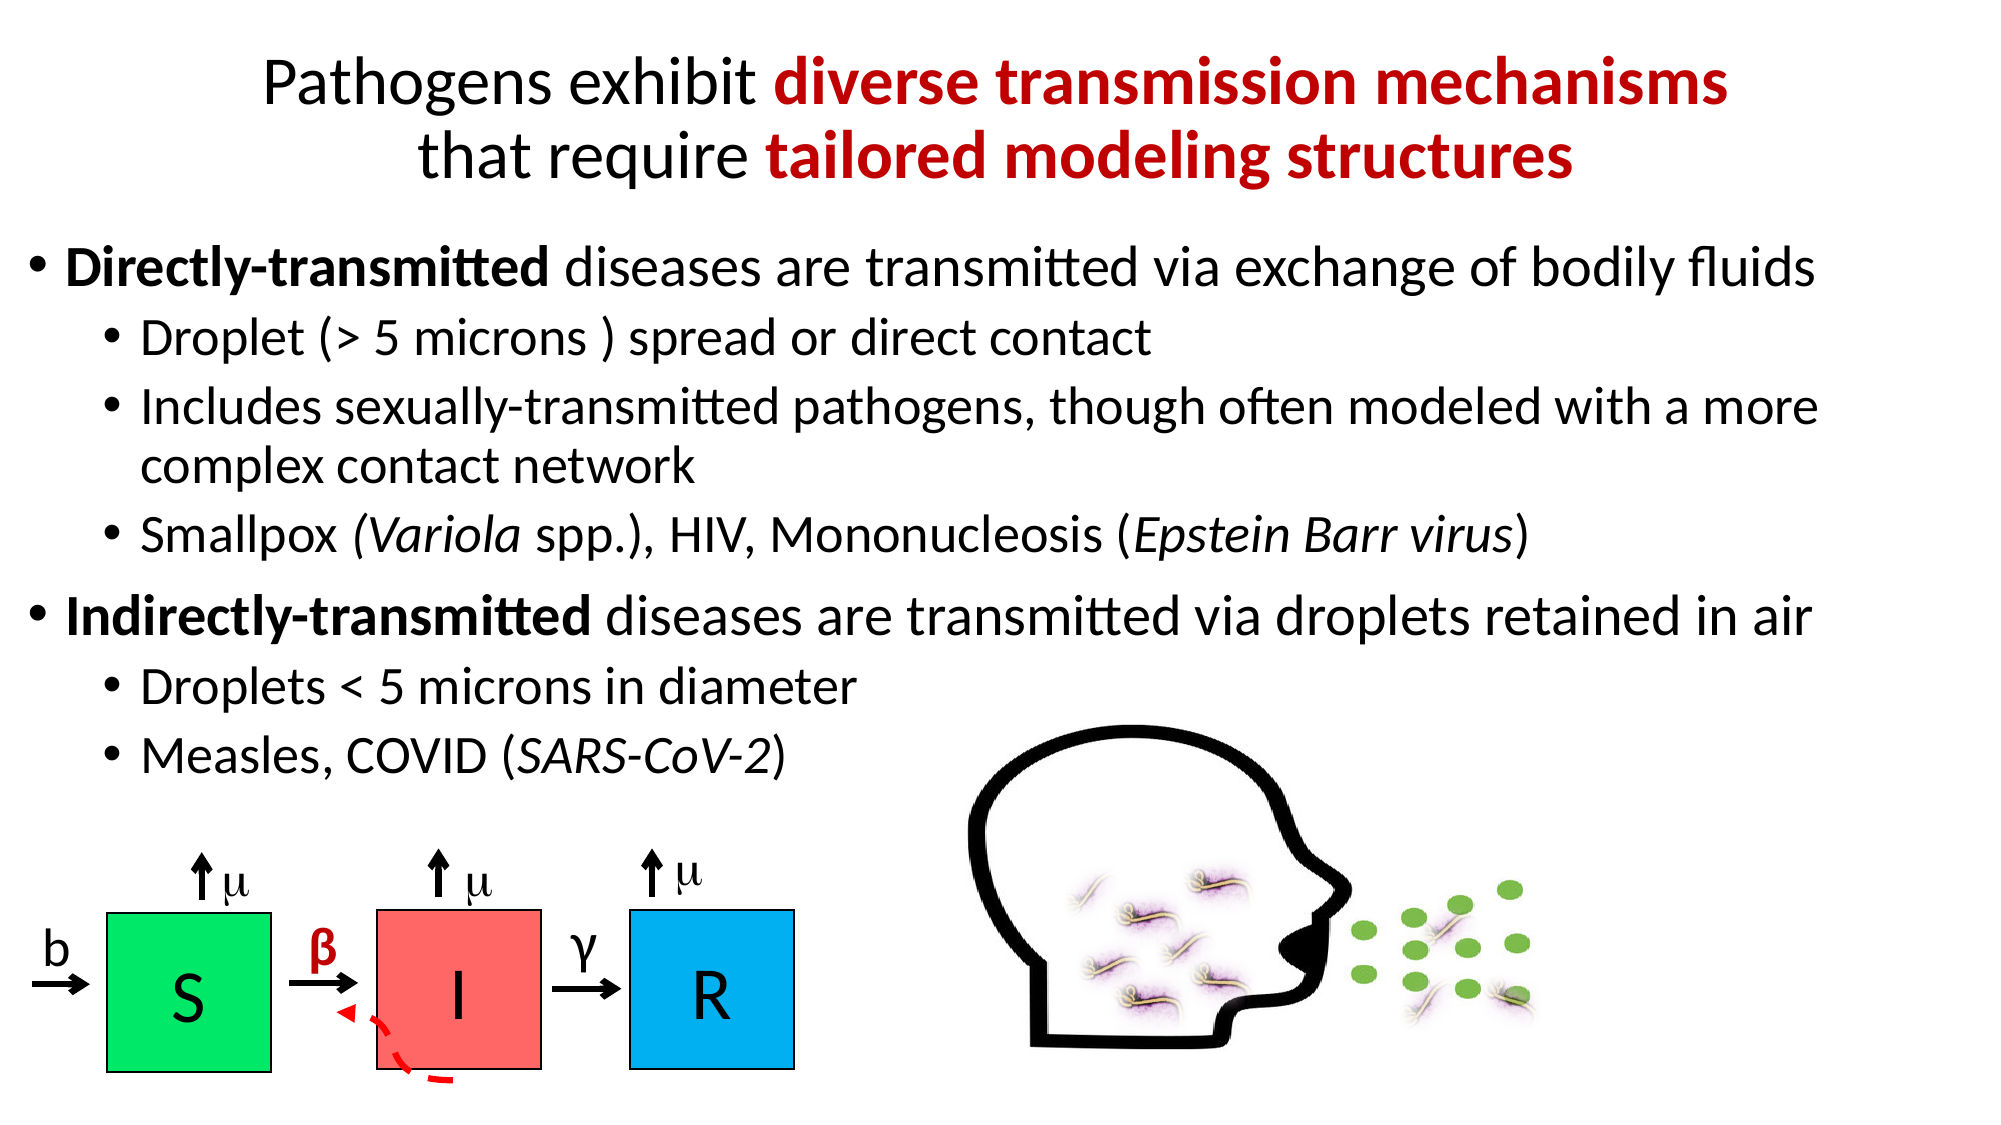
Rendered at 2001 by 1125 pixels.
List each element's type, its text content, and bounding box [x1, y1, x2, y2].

text_box Pathogens exhibit diverse transmission mechanisms that require tailored modeling structures [232, 10, 1761, 228]
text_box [933, 648, 1566, 1125]
list Directly-transmitted diseases are transmitted via exchange of bodily fluids Droplet (> 5 microns ) spread or direct contact Includes sexually-transmitted pathogens, though often modeled with a more complex contact network Smallpox (Variola spp.), HIV, Mononucleosis (Epstein Barr virus) Indirectly-transmitted diseases are transmitted via droplets retained in air Droplets < 5 microns in diameter Measles, COVID (SARS-CoV-2) [12, 228, 2000, 1125]
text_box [0, 806, 795, 1081]
